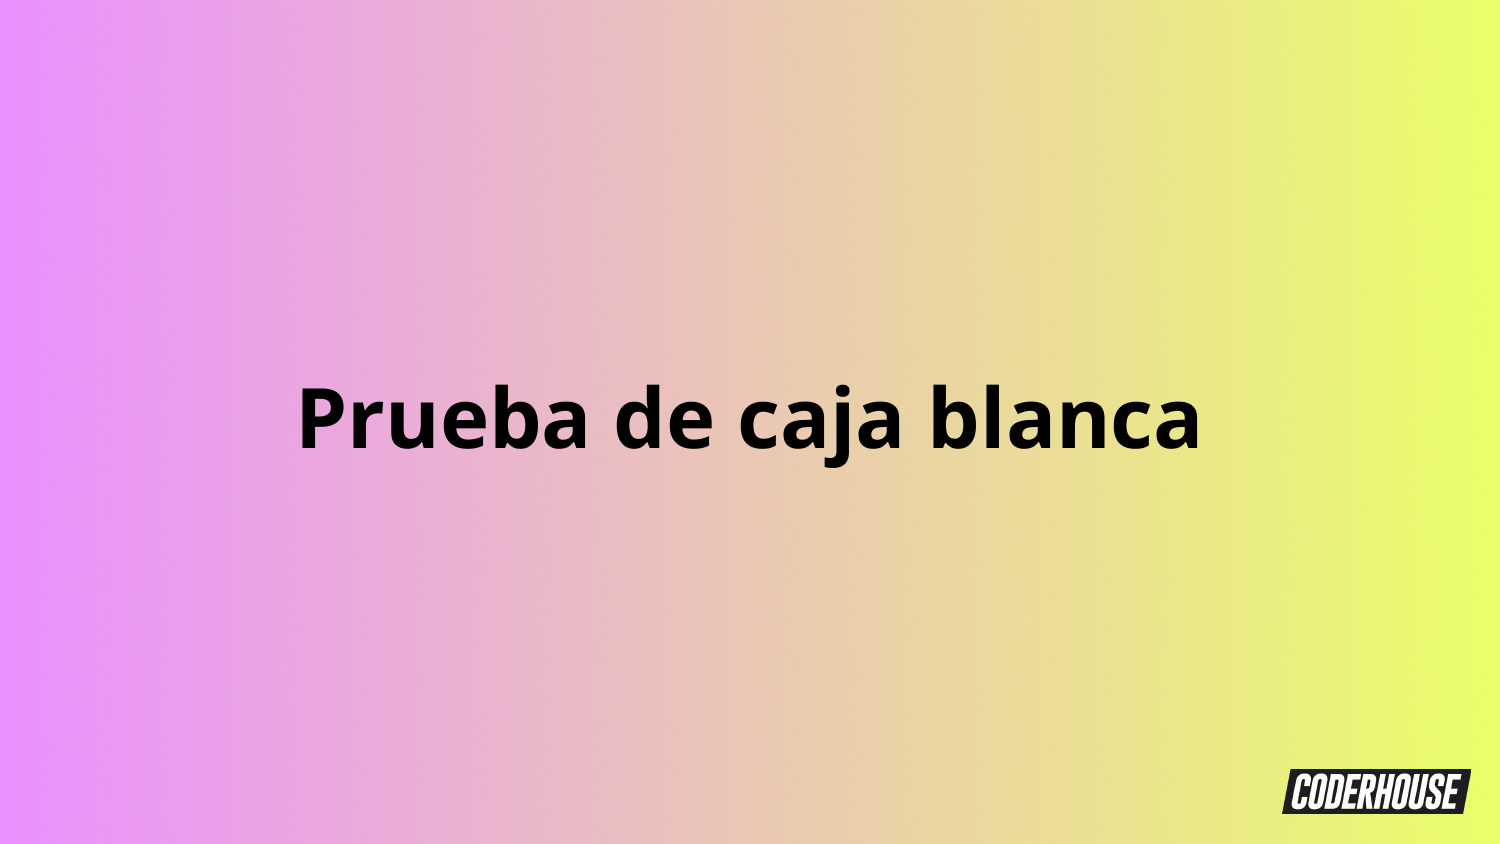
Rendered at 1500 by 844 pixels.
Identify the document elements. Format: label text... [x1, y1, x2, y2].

picture [0, 0, 1500, 844]
text_box Prueba de caja blanca [239, 361, 1261, 482]
